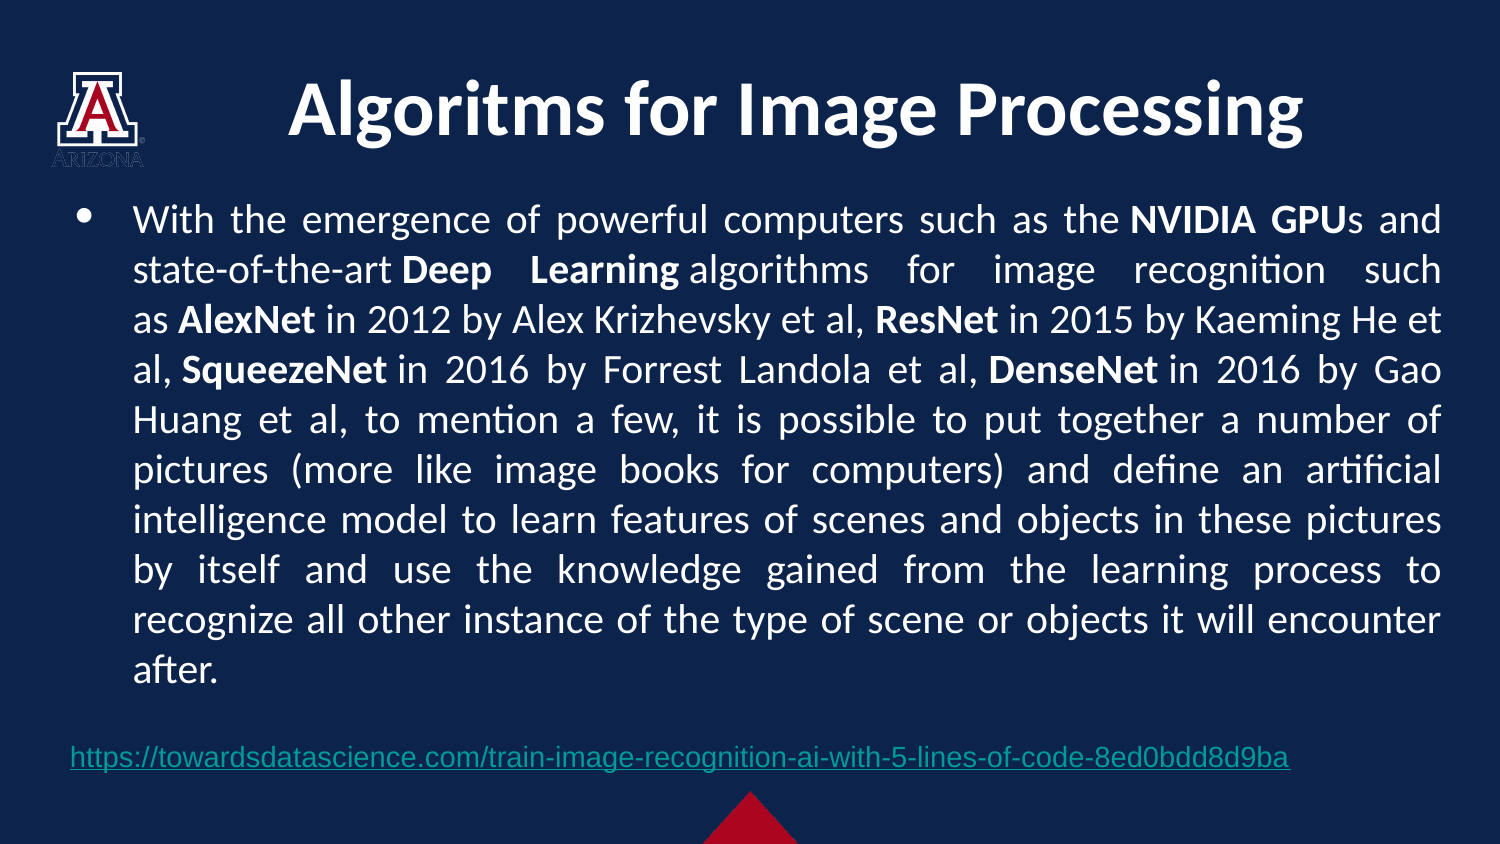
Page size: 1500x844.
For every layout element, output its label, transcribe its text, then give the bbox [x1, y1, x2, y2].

picture [51, 72, 145, 167]
text_box https://towardsdatascience.com/train-image-recognition-ai-with-5-lines-of-code-8ed0bdd8d9ba [55, 730, 1445, 781]
list With the emergence of powerful computers such as the NVIDIA GPUs and state-of-the-art Deep Learning algorithms for image recognition such as AlexNet in 2012 by Alex Krizhevsky et al, ResNet in 2015 by Kaeming He et al, SqueezeNet in 2016 by Forrest Landola et al, DenseNet in 2016 by Gao Huang et al, to mention a few, it is possible to put together a number of pictures (more like image books for computers) and define an artificial intelligence model to learn features of scenes and objects in these pictures by itself and use the knowledge gained from the learning process to recognize all other instance of the type of scene or objects it will encounter after. [51, 185, 1449, 747]
title Algoritms for Image Processing [144, 56, 1449, 151]
picture [702, 791, 798, 844]
